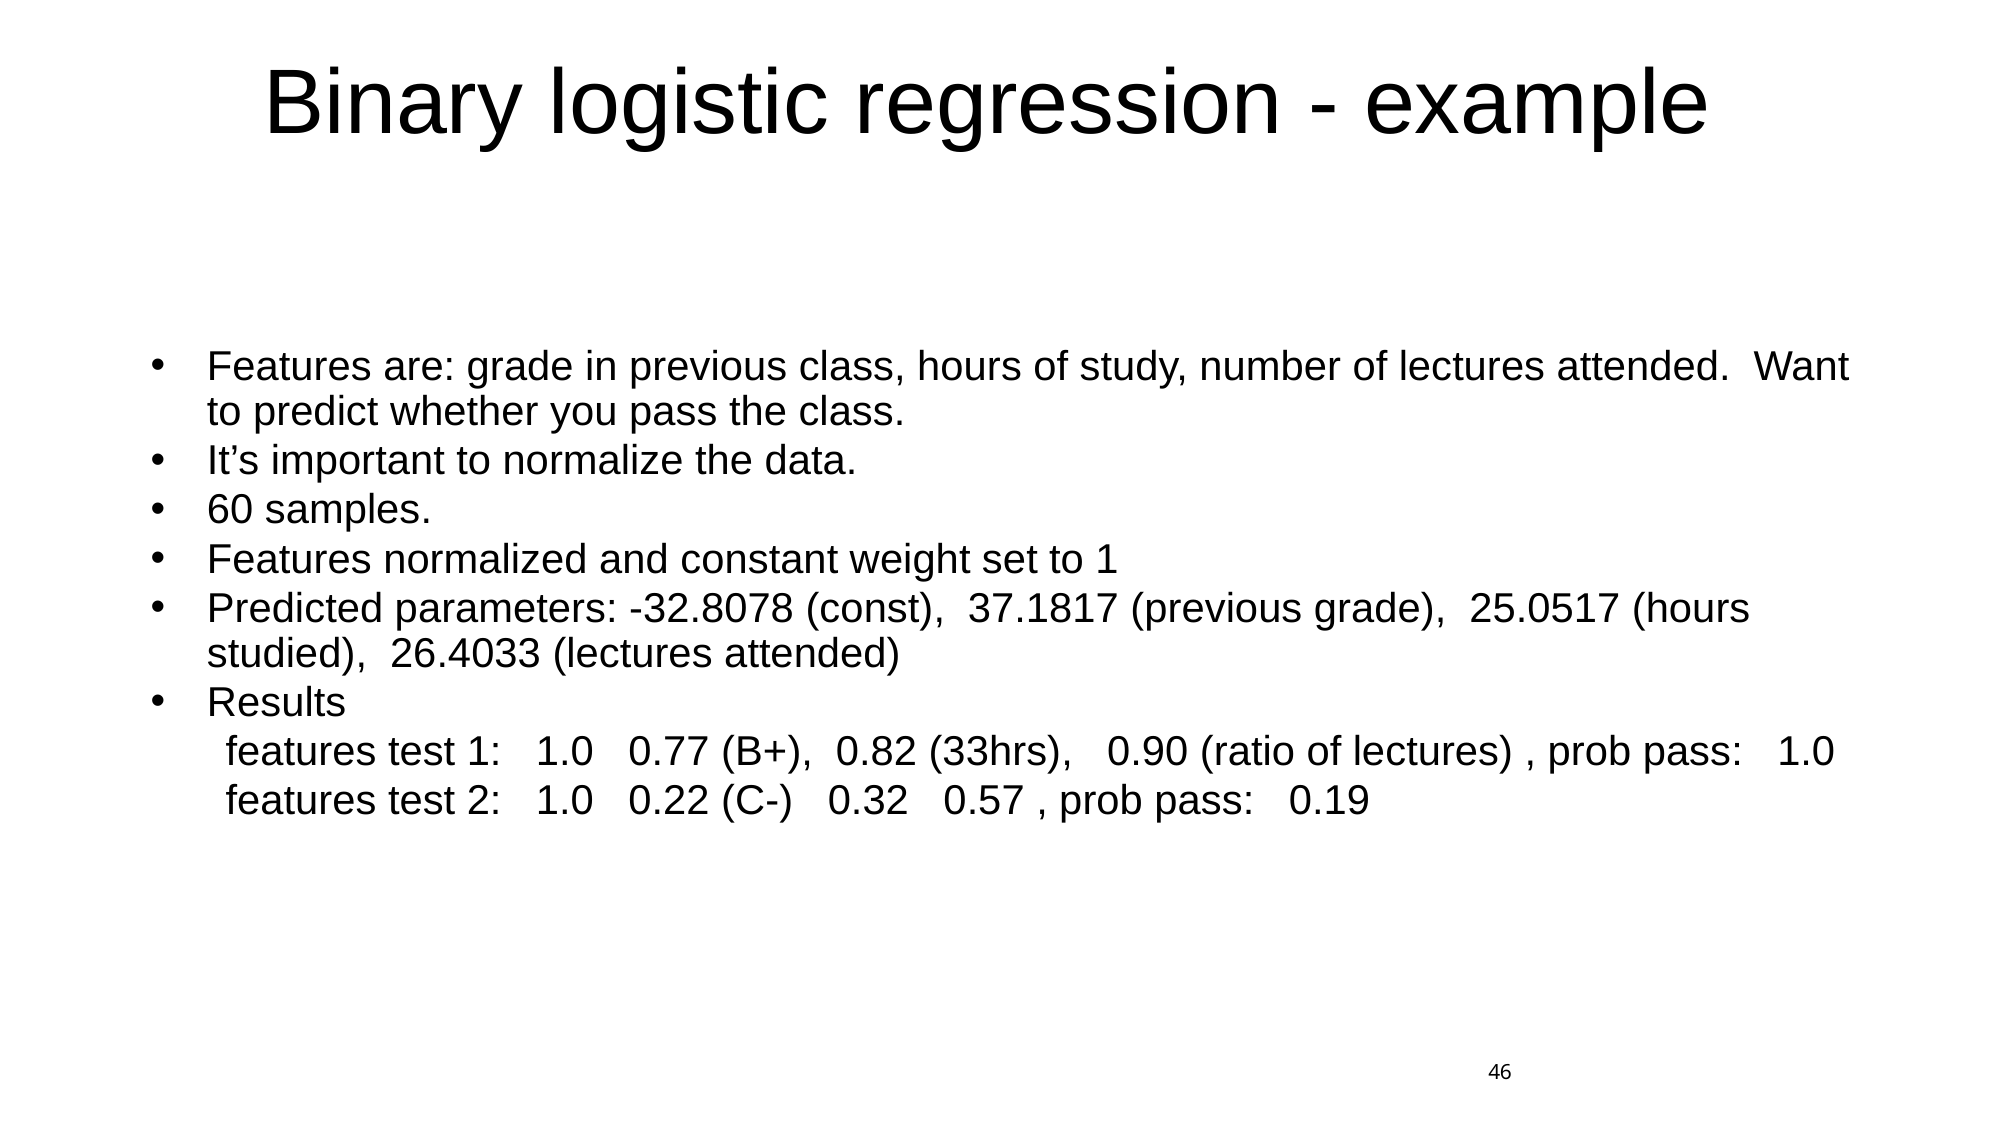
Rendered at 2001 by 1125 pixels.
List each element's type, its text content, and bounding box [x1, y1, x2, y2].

list Features are: grade in previous class, hours of study, number of lectures attended. Want to predict whether you pass the class. It’s important to normalize the data. 60 samples. Features normalized and constant weight set to 1 Predicted parameters: -32.8078 (const), 37.1817 (previous grade), 25.0517 (hours studied), 26.4033 (lectures attended) Results features test 1: 1.0 0.77 (B+), 0.82 (33hrs), 0.90 (ratio of lectures) , prob pass: 1.0 features test 2: 1.0 0.22 (C-) 0.32 0.57 , prob pass: 0.19 [135, 337, 1907, 990]
title Binary logistic regression - example [69, 32, 1907, 176]
slide_number 46 [1325, 1042, 1675, 1103]
